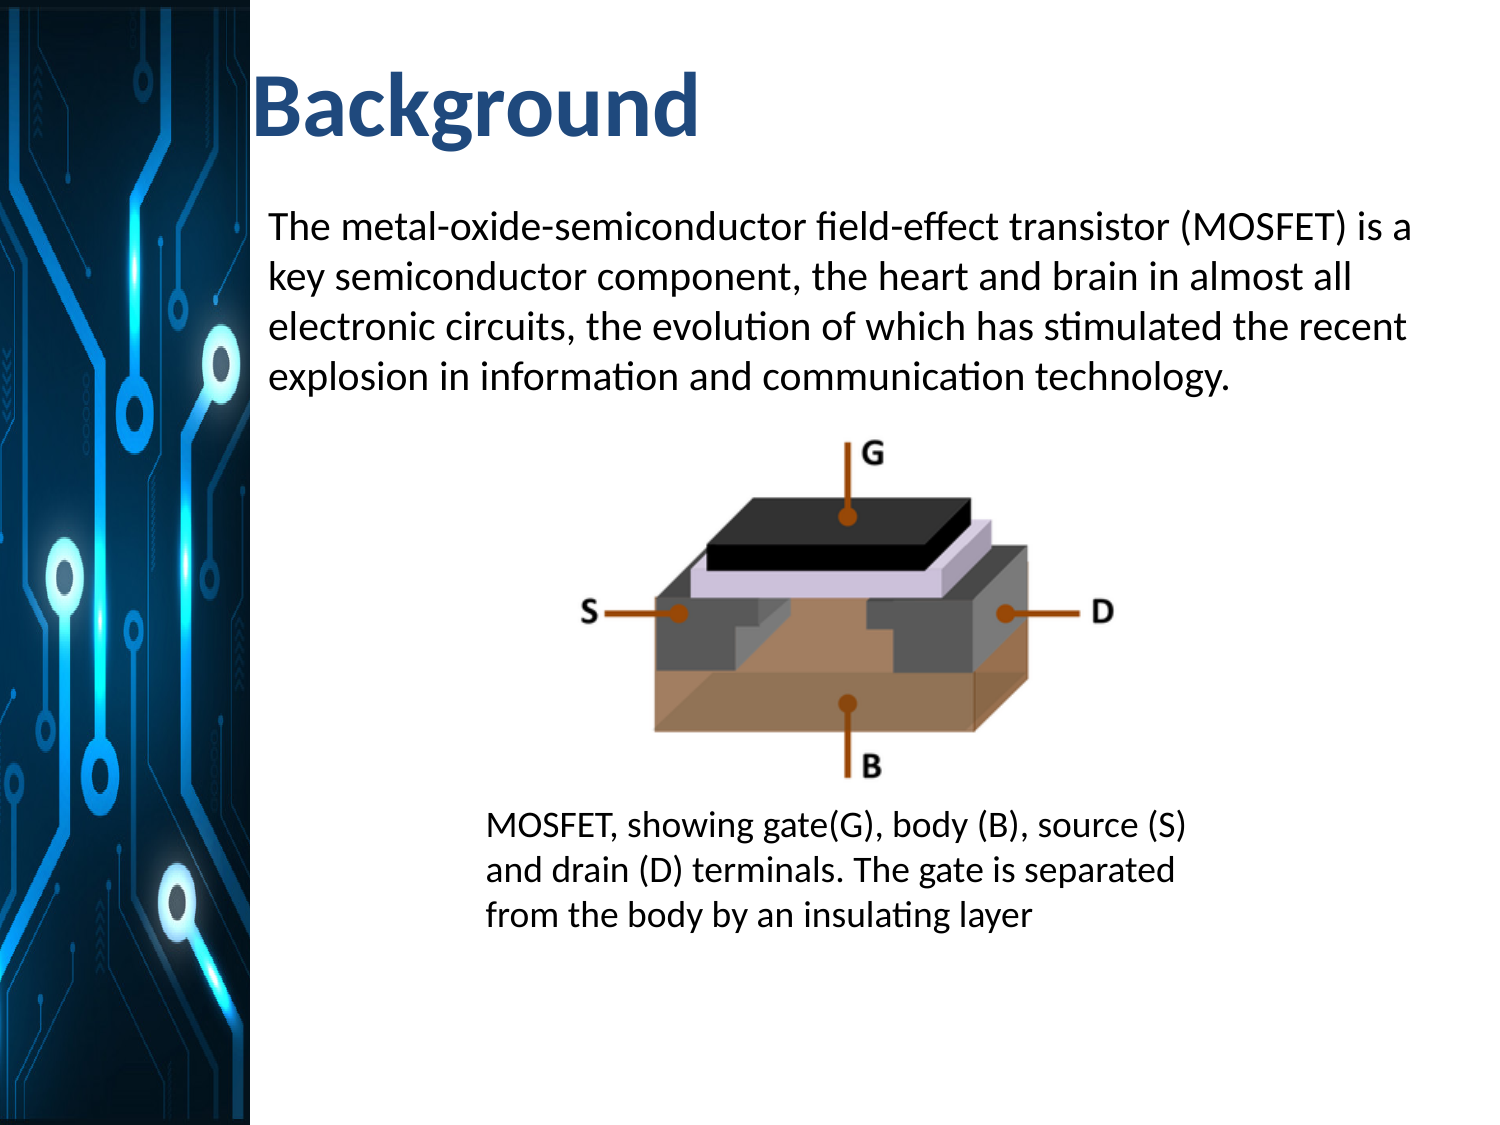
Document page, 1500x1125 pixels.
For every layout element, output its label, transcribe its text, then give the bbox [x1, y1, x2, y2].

list The metal-oxide-semiconductor field-effect transistor (MOSFET) is a key semiconductor component, the heart and brain in almost all electronic circuits, the evolution of which has stimulated the recent explosion in information and communication technology. [255, 191, 1441, 934]
text_box MOSFET, showing gate(G), body (B), source (S) and drain (D) terminals. The gate is separated from the body by an insulating layer [470, 792, 1221, 943]
picture [0, 0, 251, 1125]
picture [572, 424, 1120, 790]
title Background [255, 6, 1163, 194]
